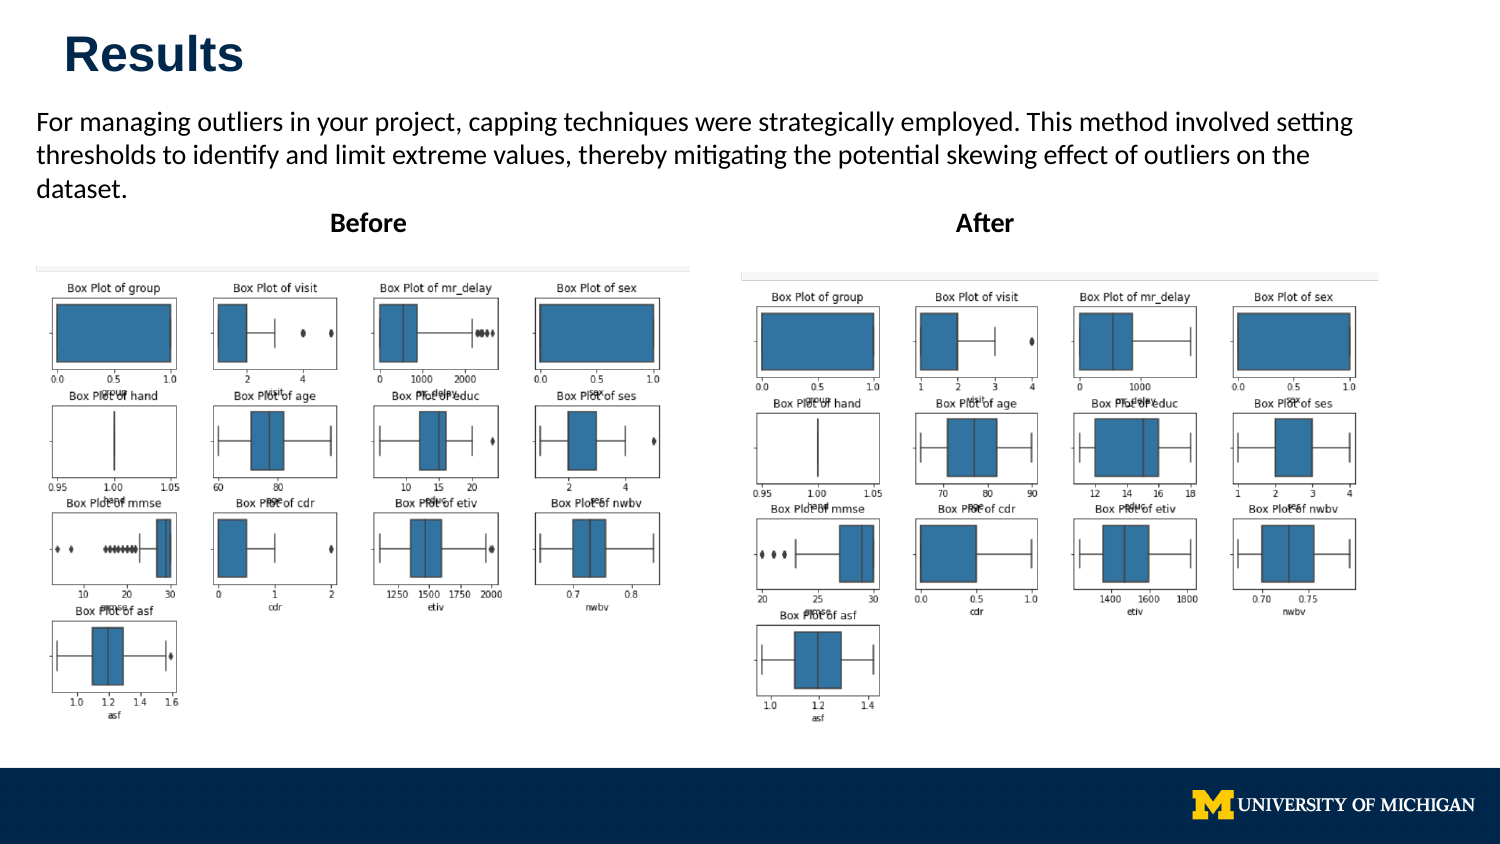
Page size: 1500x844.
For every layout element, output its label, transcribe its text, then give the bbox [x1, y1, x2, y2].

picture [726, 272, 1379, 734]
picture [0, 766, 1500, 844]
picture [21, 266, 690, 734]
subtitle Results [49, 13, 653, 88]
text_box For managing outliers in your project, capping techniques were strategically employed. This method involved setting thresholds to identify and limit extreme values, thereby mitigating the potential skewing effect of outliers on the dataset. Before After [21, 95, 1419, 750]
